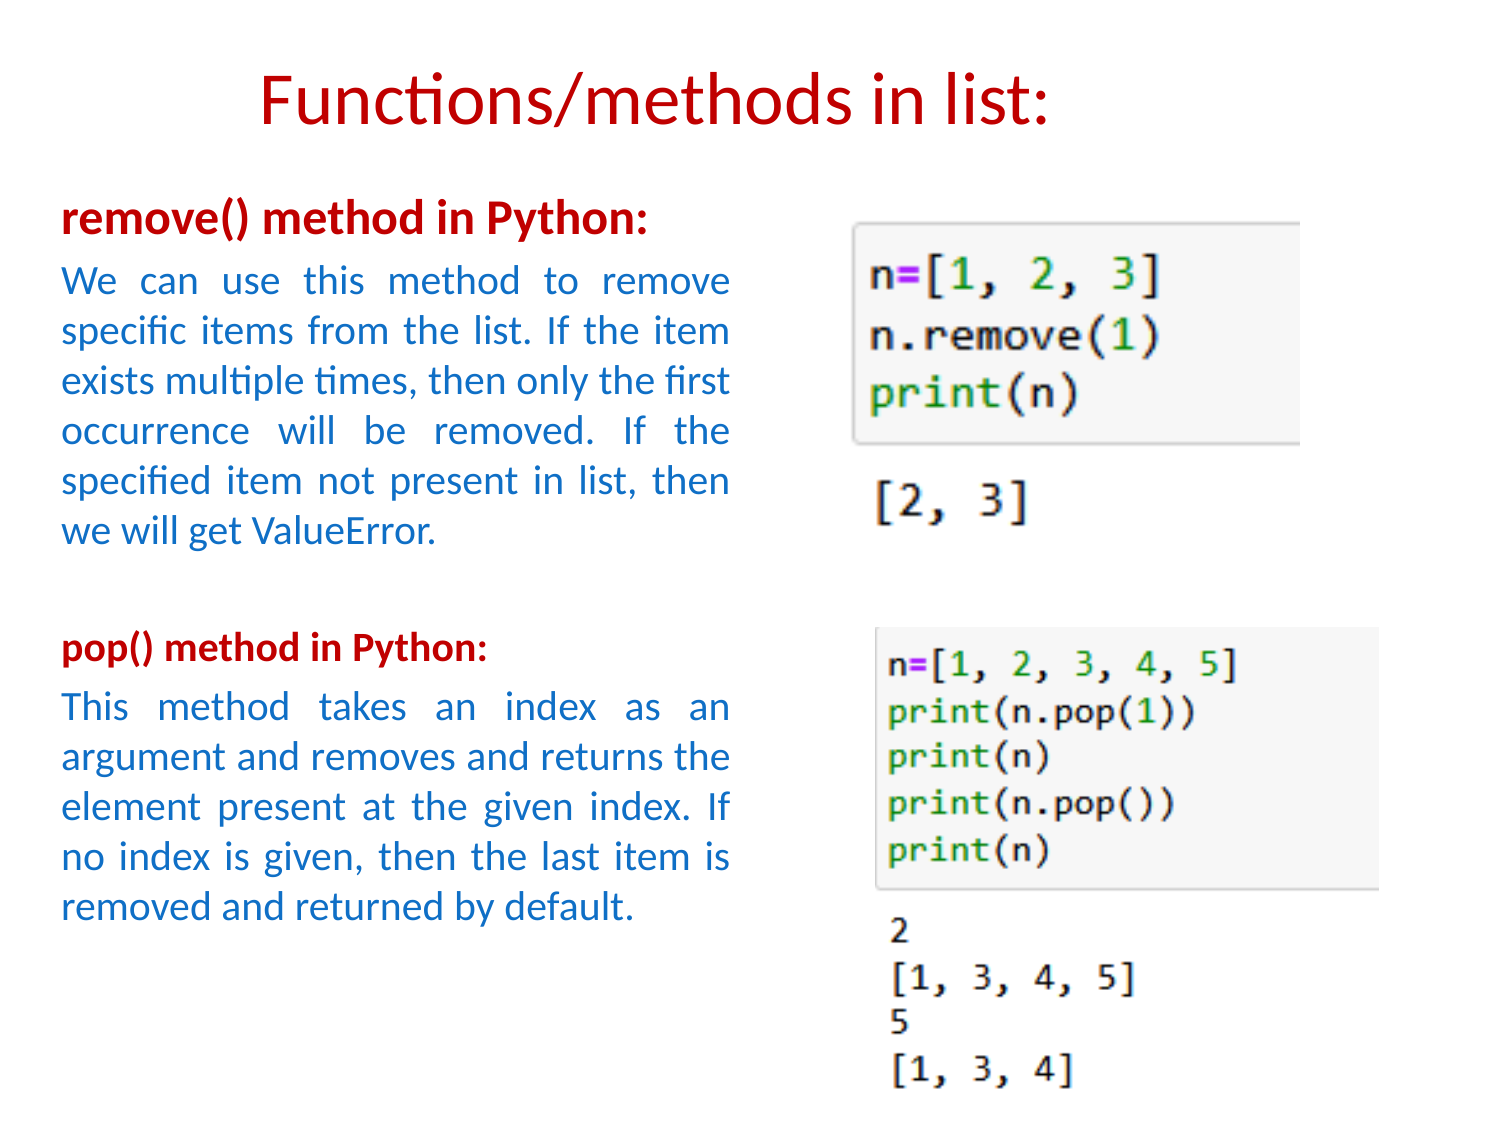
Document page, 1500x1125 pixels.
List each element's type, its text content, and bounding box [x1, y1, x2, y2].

title Functions/methods in list: [99, 62, 1213, 187]
picture [837, 207, 1301, 556]
picture [874, 627, 1379, 1111]
list remove() method in Python: We can use this method to remove specific items from the list. If the item exists multiple times, then only the first occurrence will be removed. If the specified item not present in list, then we will get ValueError. pop() method in Python: This method takes an index as an argument and removes and returns the element present at the given index. If no index is given, then the last item is removed and returned by default. [45, 176, 746, 1120]
